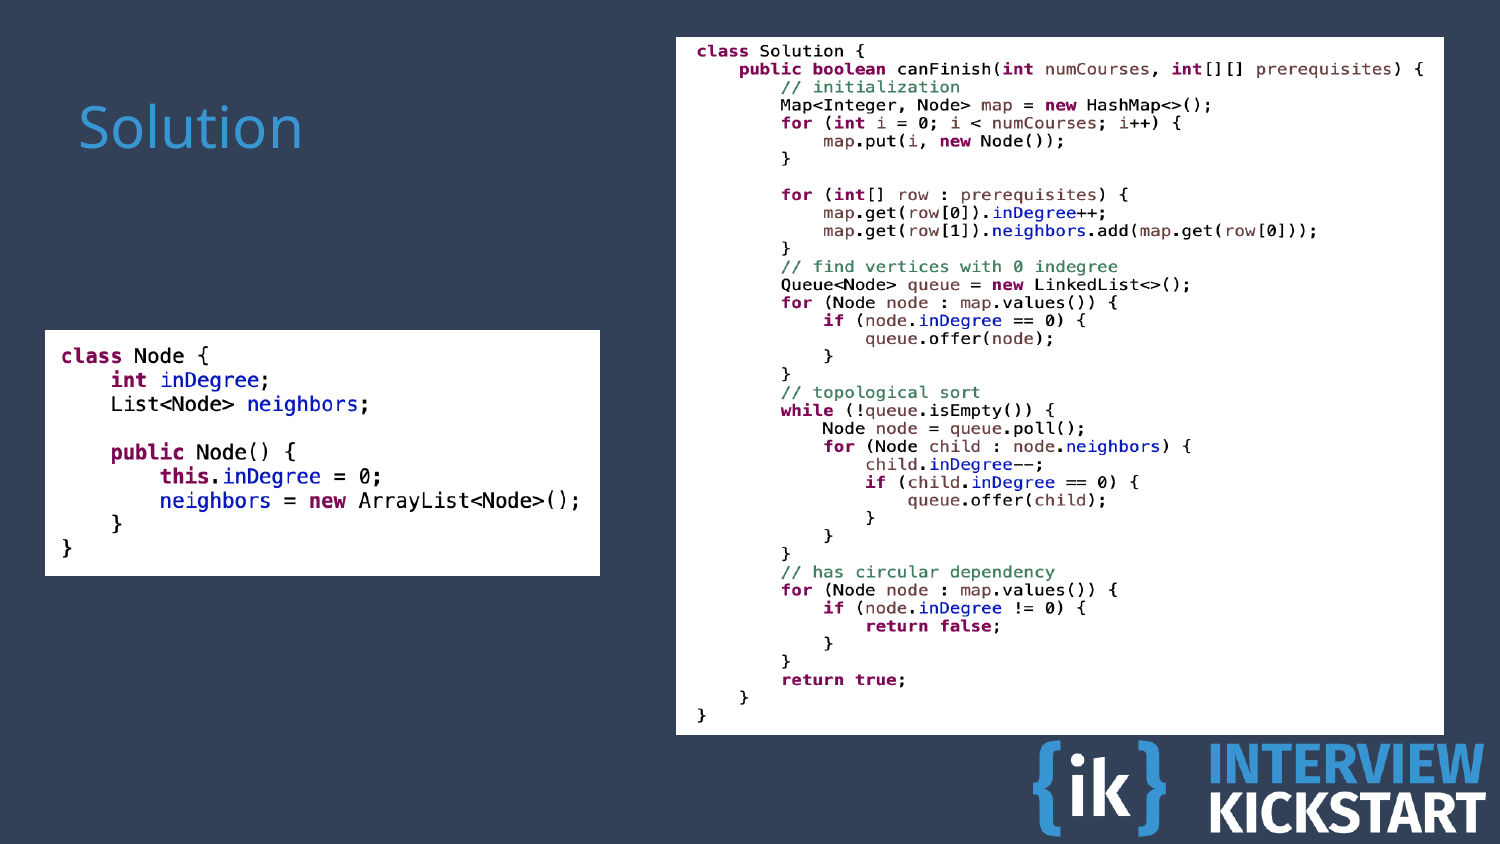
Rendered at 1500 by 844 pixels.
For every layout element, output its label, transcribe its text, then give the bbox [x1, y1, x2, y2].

picture [45, 330, 600, 576]
picture [675, 37, 1444, 735]
title Solution [63, 75, 581, 188]
picture [1029, 738, 1489, 839]
